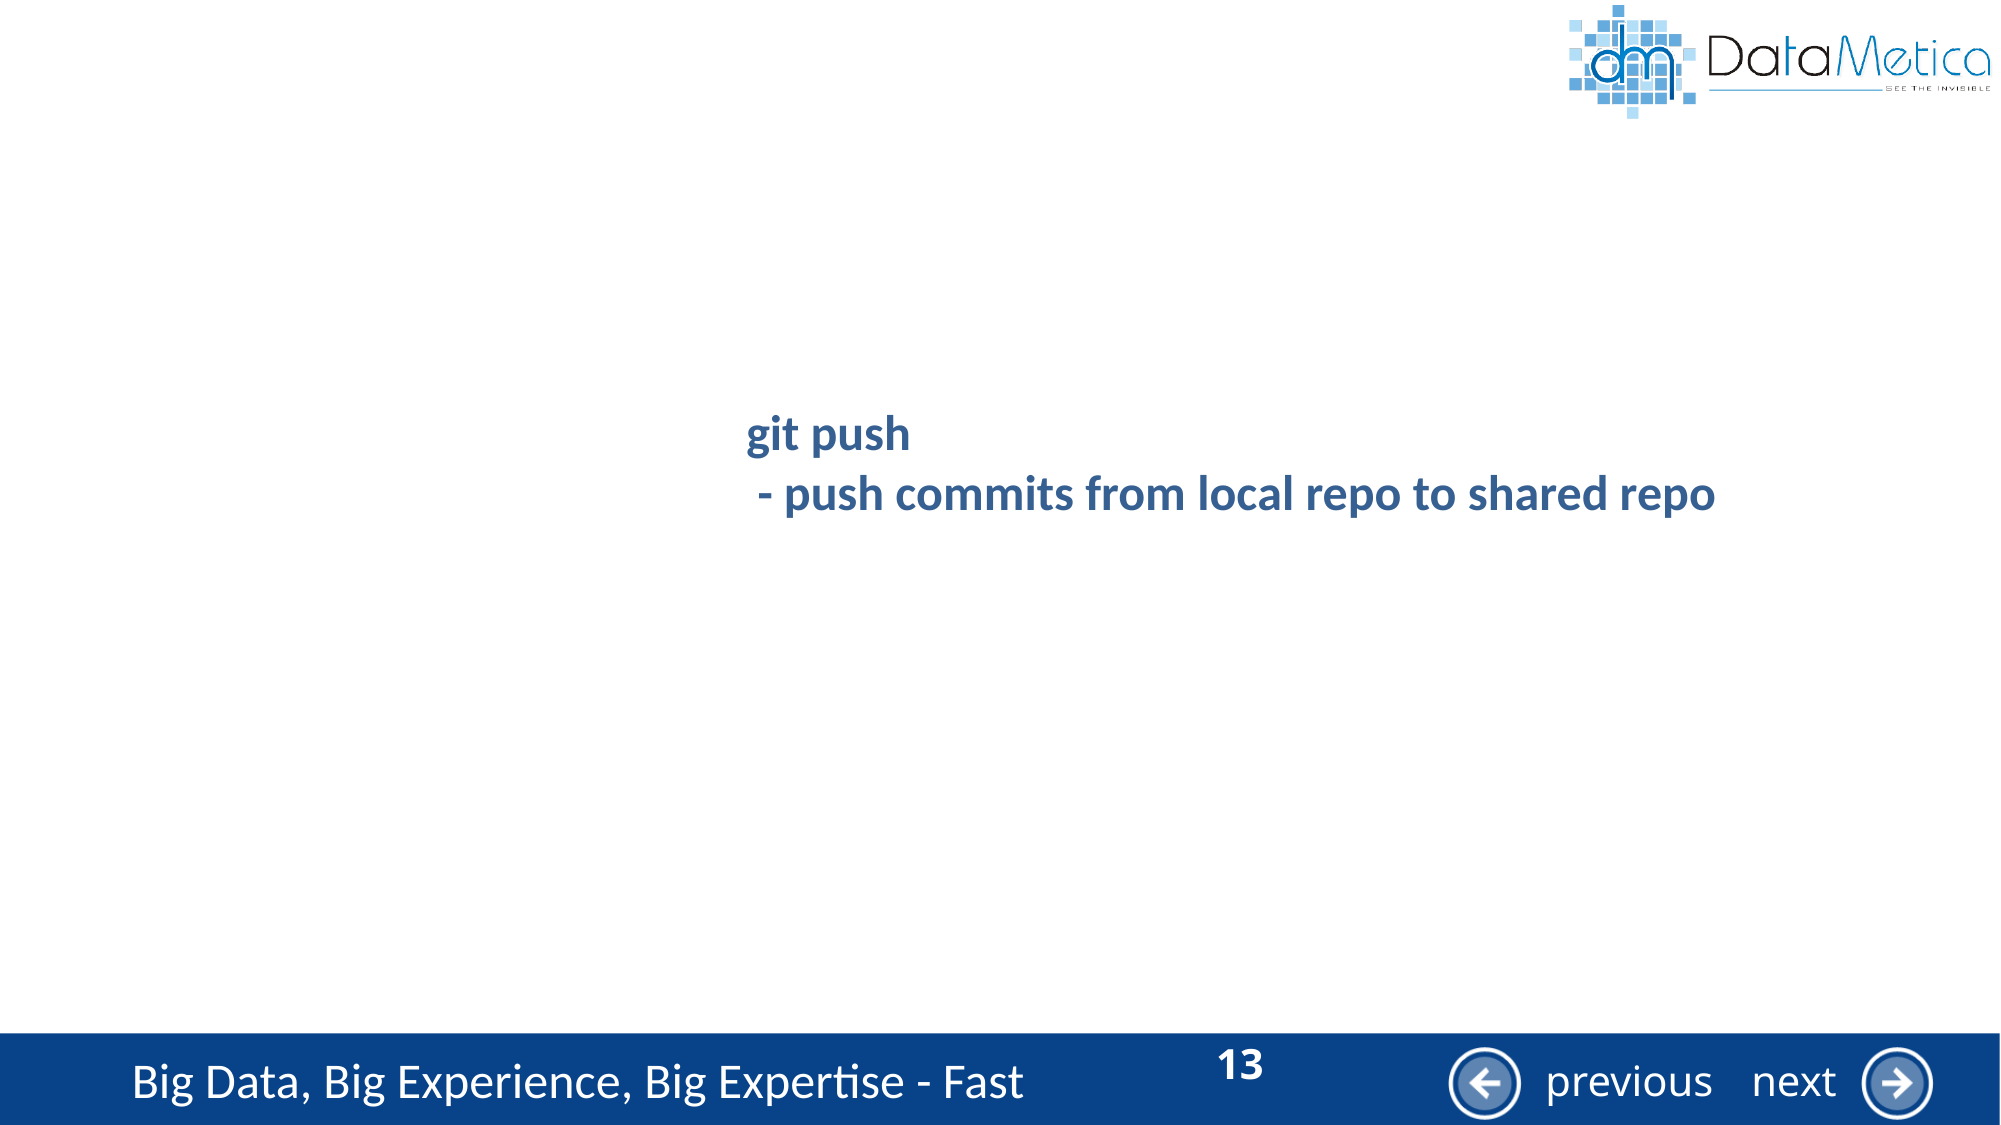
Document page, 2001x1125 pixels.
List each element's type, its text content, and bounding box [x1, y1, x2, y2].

text_box git push - push commits from local repo to shared repo [731, 393, 1783, 528]
text_box next [1736, 1049, 1853, 1110]
picture [1448, 1045, 1523, 1121]
text_box Big Data, Big Experience, Big Expertise - Fast [116, 1048, 1134, 1109]
picture [1569, 5, 1993, 119]
text_box [0, 1032, 2000, 1125]
slide_number 13 [828, 1036, 1279, 1097]
text_box previous [1530, 1049, 1736, 1110]
picture [1861, 1045, 1935, 1121]
